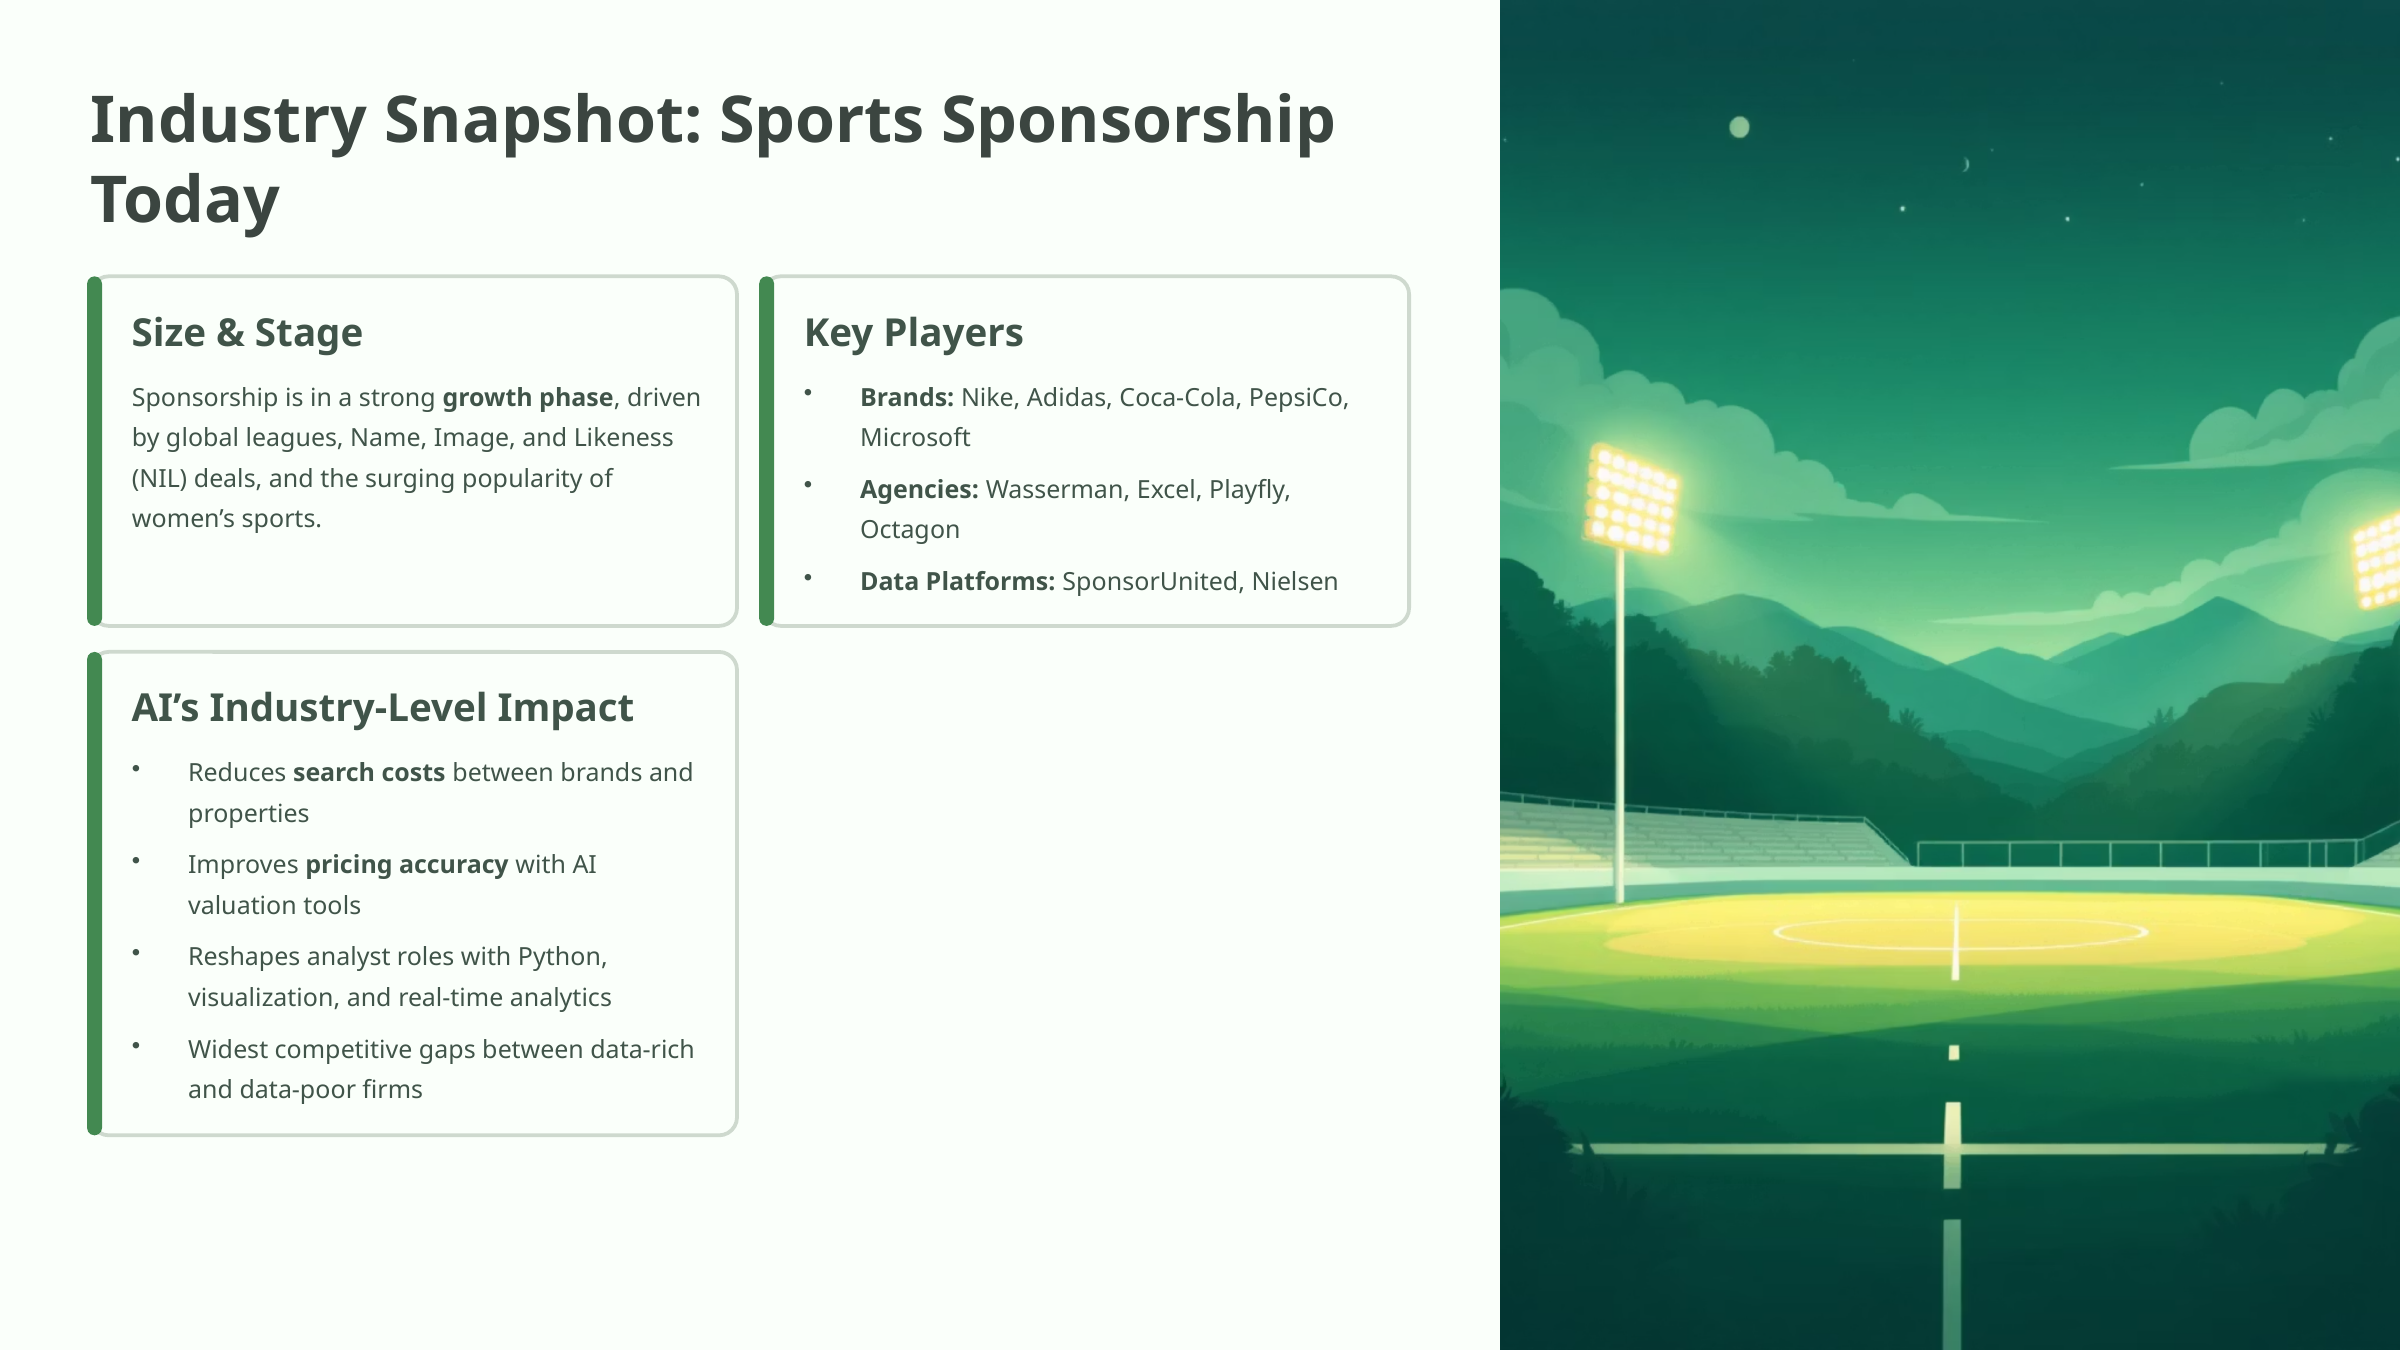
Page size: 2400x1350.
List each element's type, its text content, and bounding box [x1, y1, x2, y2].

picture [1499, 0, 2400, 1350]
text_box [773, 276, 1410, 626]
text_box [87, 651, 103, 1136]
text_box Widest competitive gaps between data-rich and data-poor firms [131, 1022, 708, 1106]
text_box [100, 276, 738, 626]
text_box Industry Snapshot: Sports Sponsorship Today [90, 75, 1409, 238]
text_box Agencies: Wasserman, Excel, Playfly, Octagon [803, 462, 1380, 546]
text_box Size & Stage [131, 306, 522, 355]
text_box Sponsorship is in a strong growth phase, driven by global leagues, Name, Image, and Likeness (NIL) deals, and the surging popularity of women’s sports. [131, 370, 708, 537]
text_box AI’s Industry-Level Impact [131, 681, 664, 731]
text_box Reshapes analyst roles with Python, visualization, and real-time analytics [131, 930, 708, 1014]
text_box [759, 276, 775, 626]
text_box Improves pricing accuracy with AI valuation tools [131, 838, 708, 922]
text_box Data Platforms: SponsorUnited, Nielsen [803, 554, 1380, 597]
text_box Brands: Nike, Adidas, Coca-Cola, PepsiCo, Microsoft [803, 370, 1380, 454]
text_box Key Players [803, 306, 1194, 355]
text_box [100, 651, 738, 1136]
text_box Reduces search costs between brands and properties [131, 745, 708, 829]
text_box [87, 276, 103, 626]
